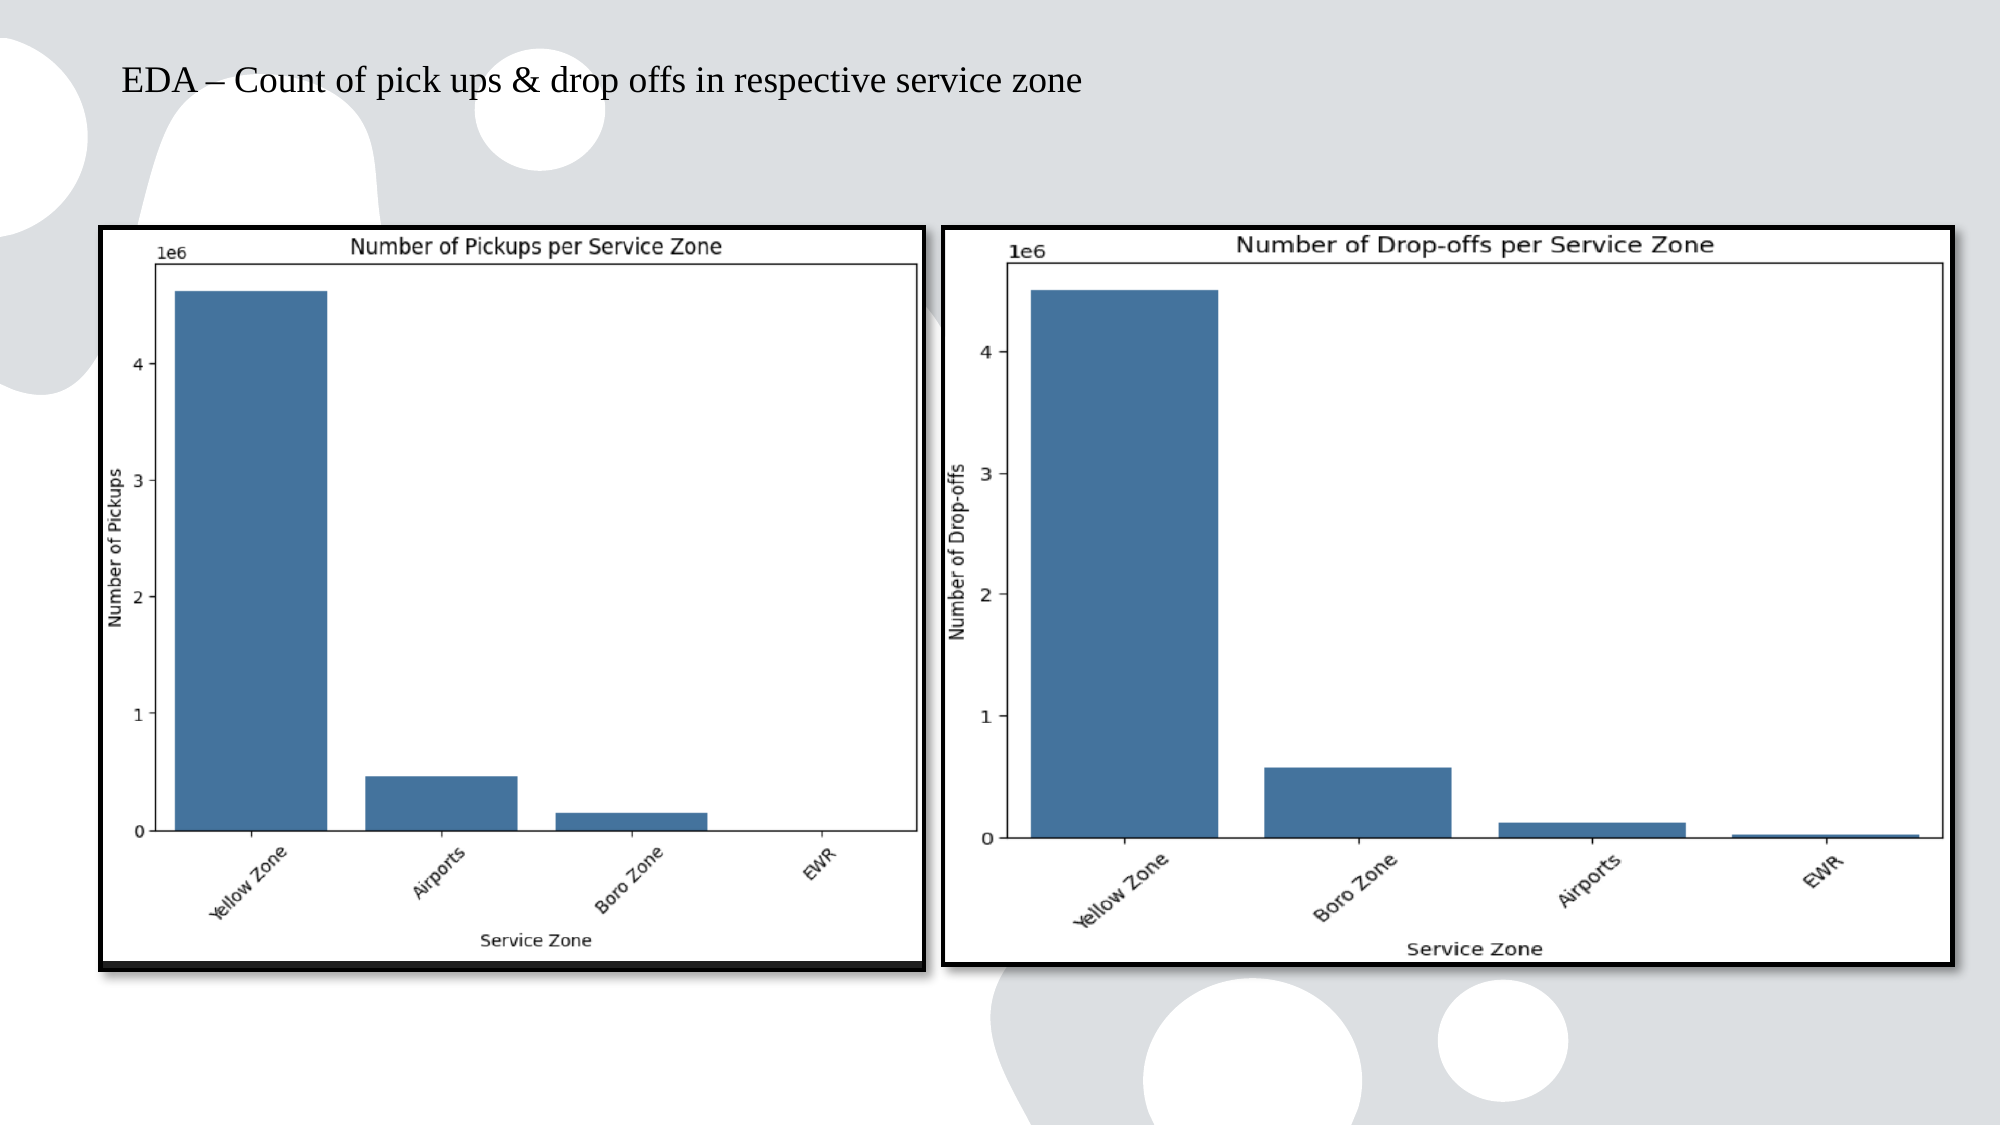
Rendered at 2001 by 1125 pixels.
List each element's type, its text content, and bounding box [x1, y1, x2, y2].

text_box EDA – Count of pick ups & drop offs in respective service zone [106, 48, 1099, 108]
picture [945, 229, 1951, 963]
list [103, 229, 922, 968]
